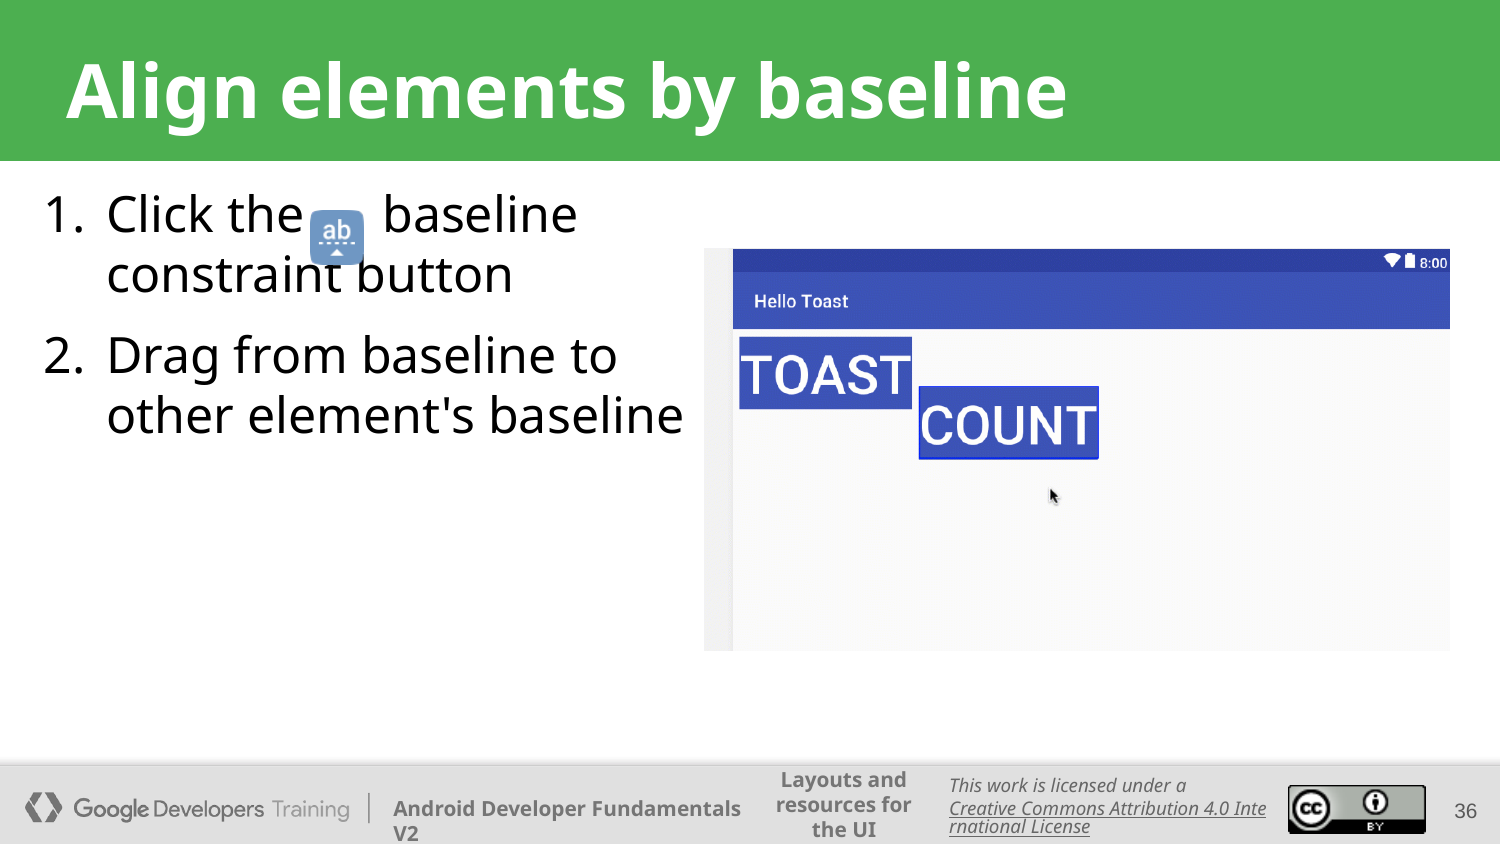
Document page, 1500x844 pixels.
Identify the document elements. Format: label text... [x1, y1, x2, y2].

slide_number ‹#› [1402, 777, 1493, 842]
picture [0, 161, 1500, 844]
text_box Click the baseline constraint button Drag from baseline to other element's baseline [15, 167, 705, 732]
title Align elements by baseline [51, 28, 1472, 122]
